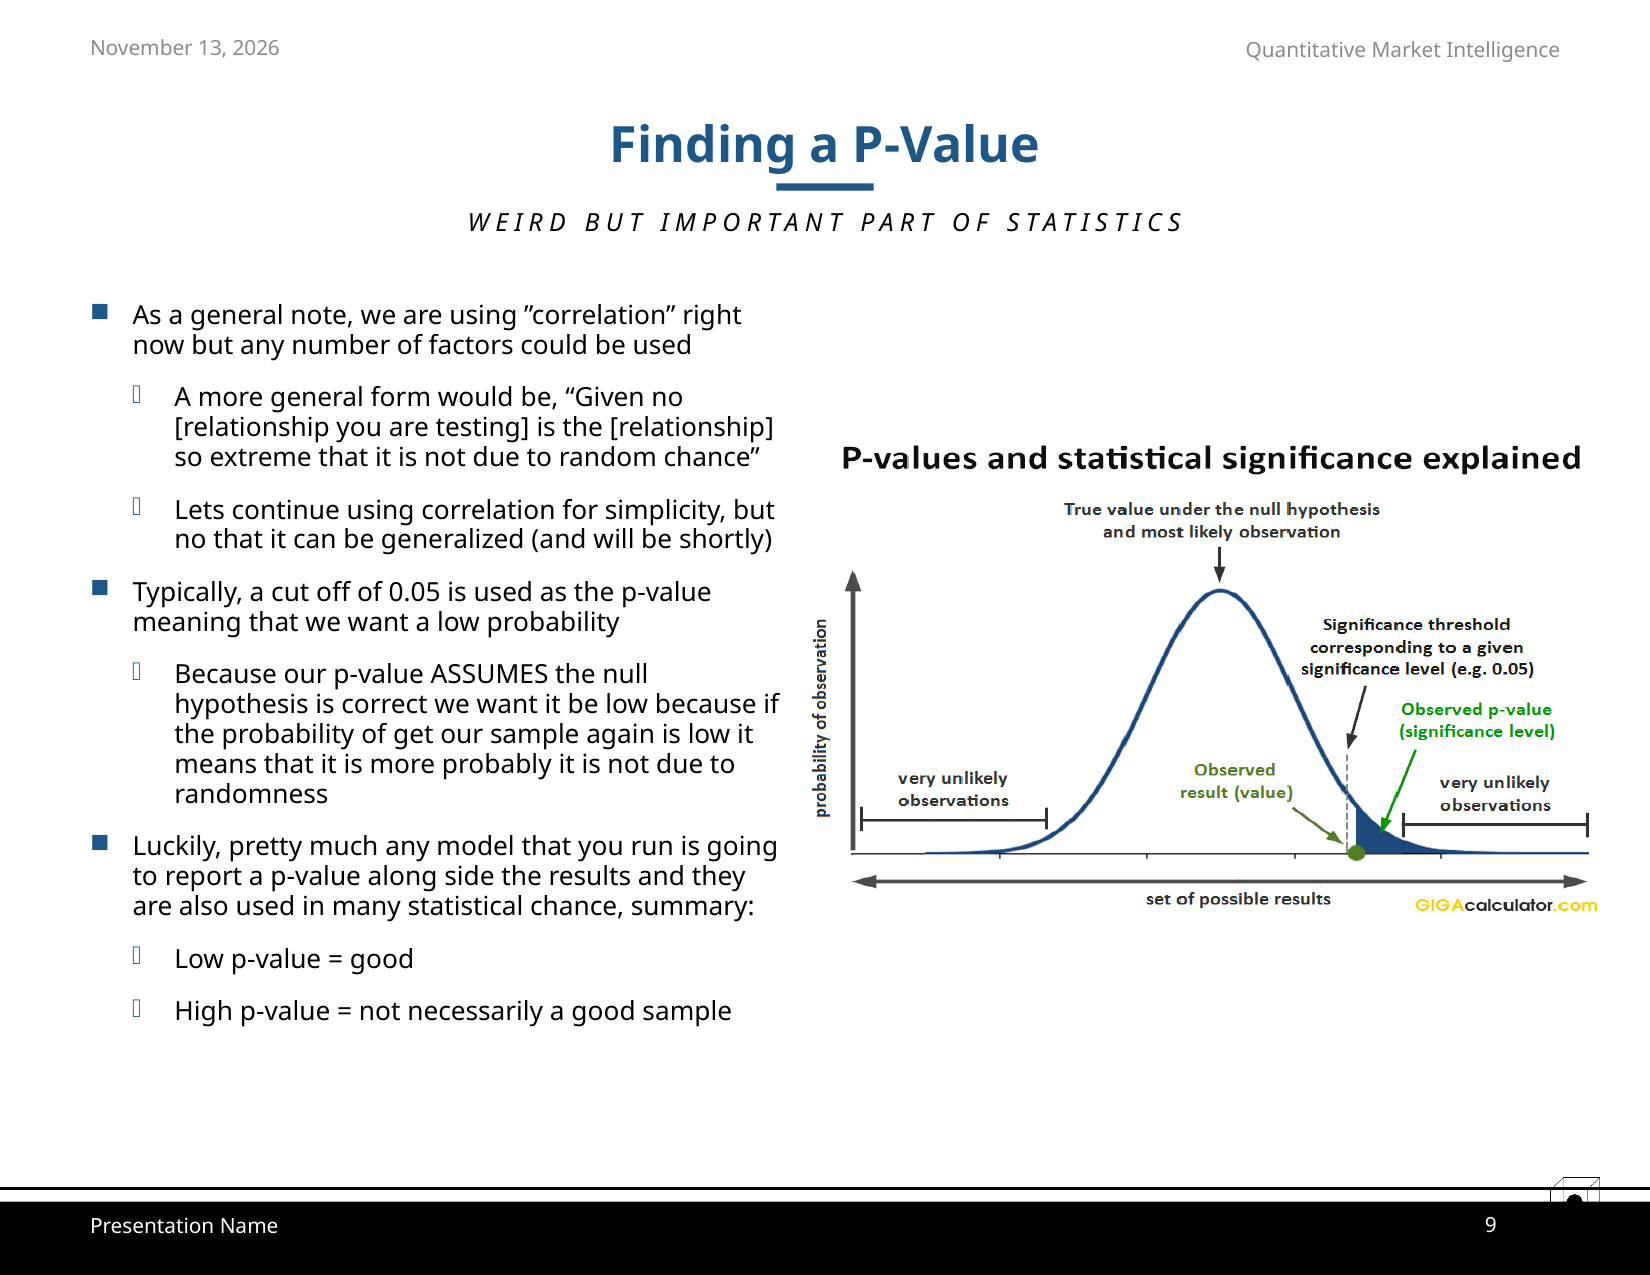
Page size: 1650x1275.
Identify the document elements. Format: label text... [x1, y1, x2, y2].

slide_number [75, 26, 447, 71]
list WEIRD BUT IMPORTANT PART OF STATISTICS [75, 190, 1575, 257]
slide_number 9 [1140, 1209, 1512, 1242]
picture [1525, 1152, 1625, 1251]
title Finding a P-Value [75, 103, 1575, 190]
picture [800, 436, 1615, 923]
list As a general note, we are using ”correlation” right now but any number of factors could be used A more general form would be, “Given no [relationship you are testing] is the [relationship] so extreme that it is not due to random chance” Lets continue using correlation for simplicity, but no that it can be generalized (and will be shortly) Typically, a cut off of 0.05 is used as the p-value meaning that we want a low probability Because our p-value ASSUMES the null hypothesis is correct we want it be low because if the probability of get our sample again is low it means that it is more probably it is not due to randomness Luckily, pretty much any model that you run is going to report a p-value along side the results and they are also used in many statistical chance, summary: Low p-value = good High p-value = not necessarily a good sample [75, 293, 801, 1066]
